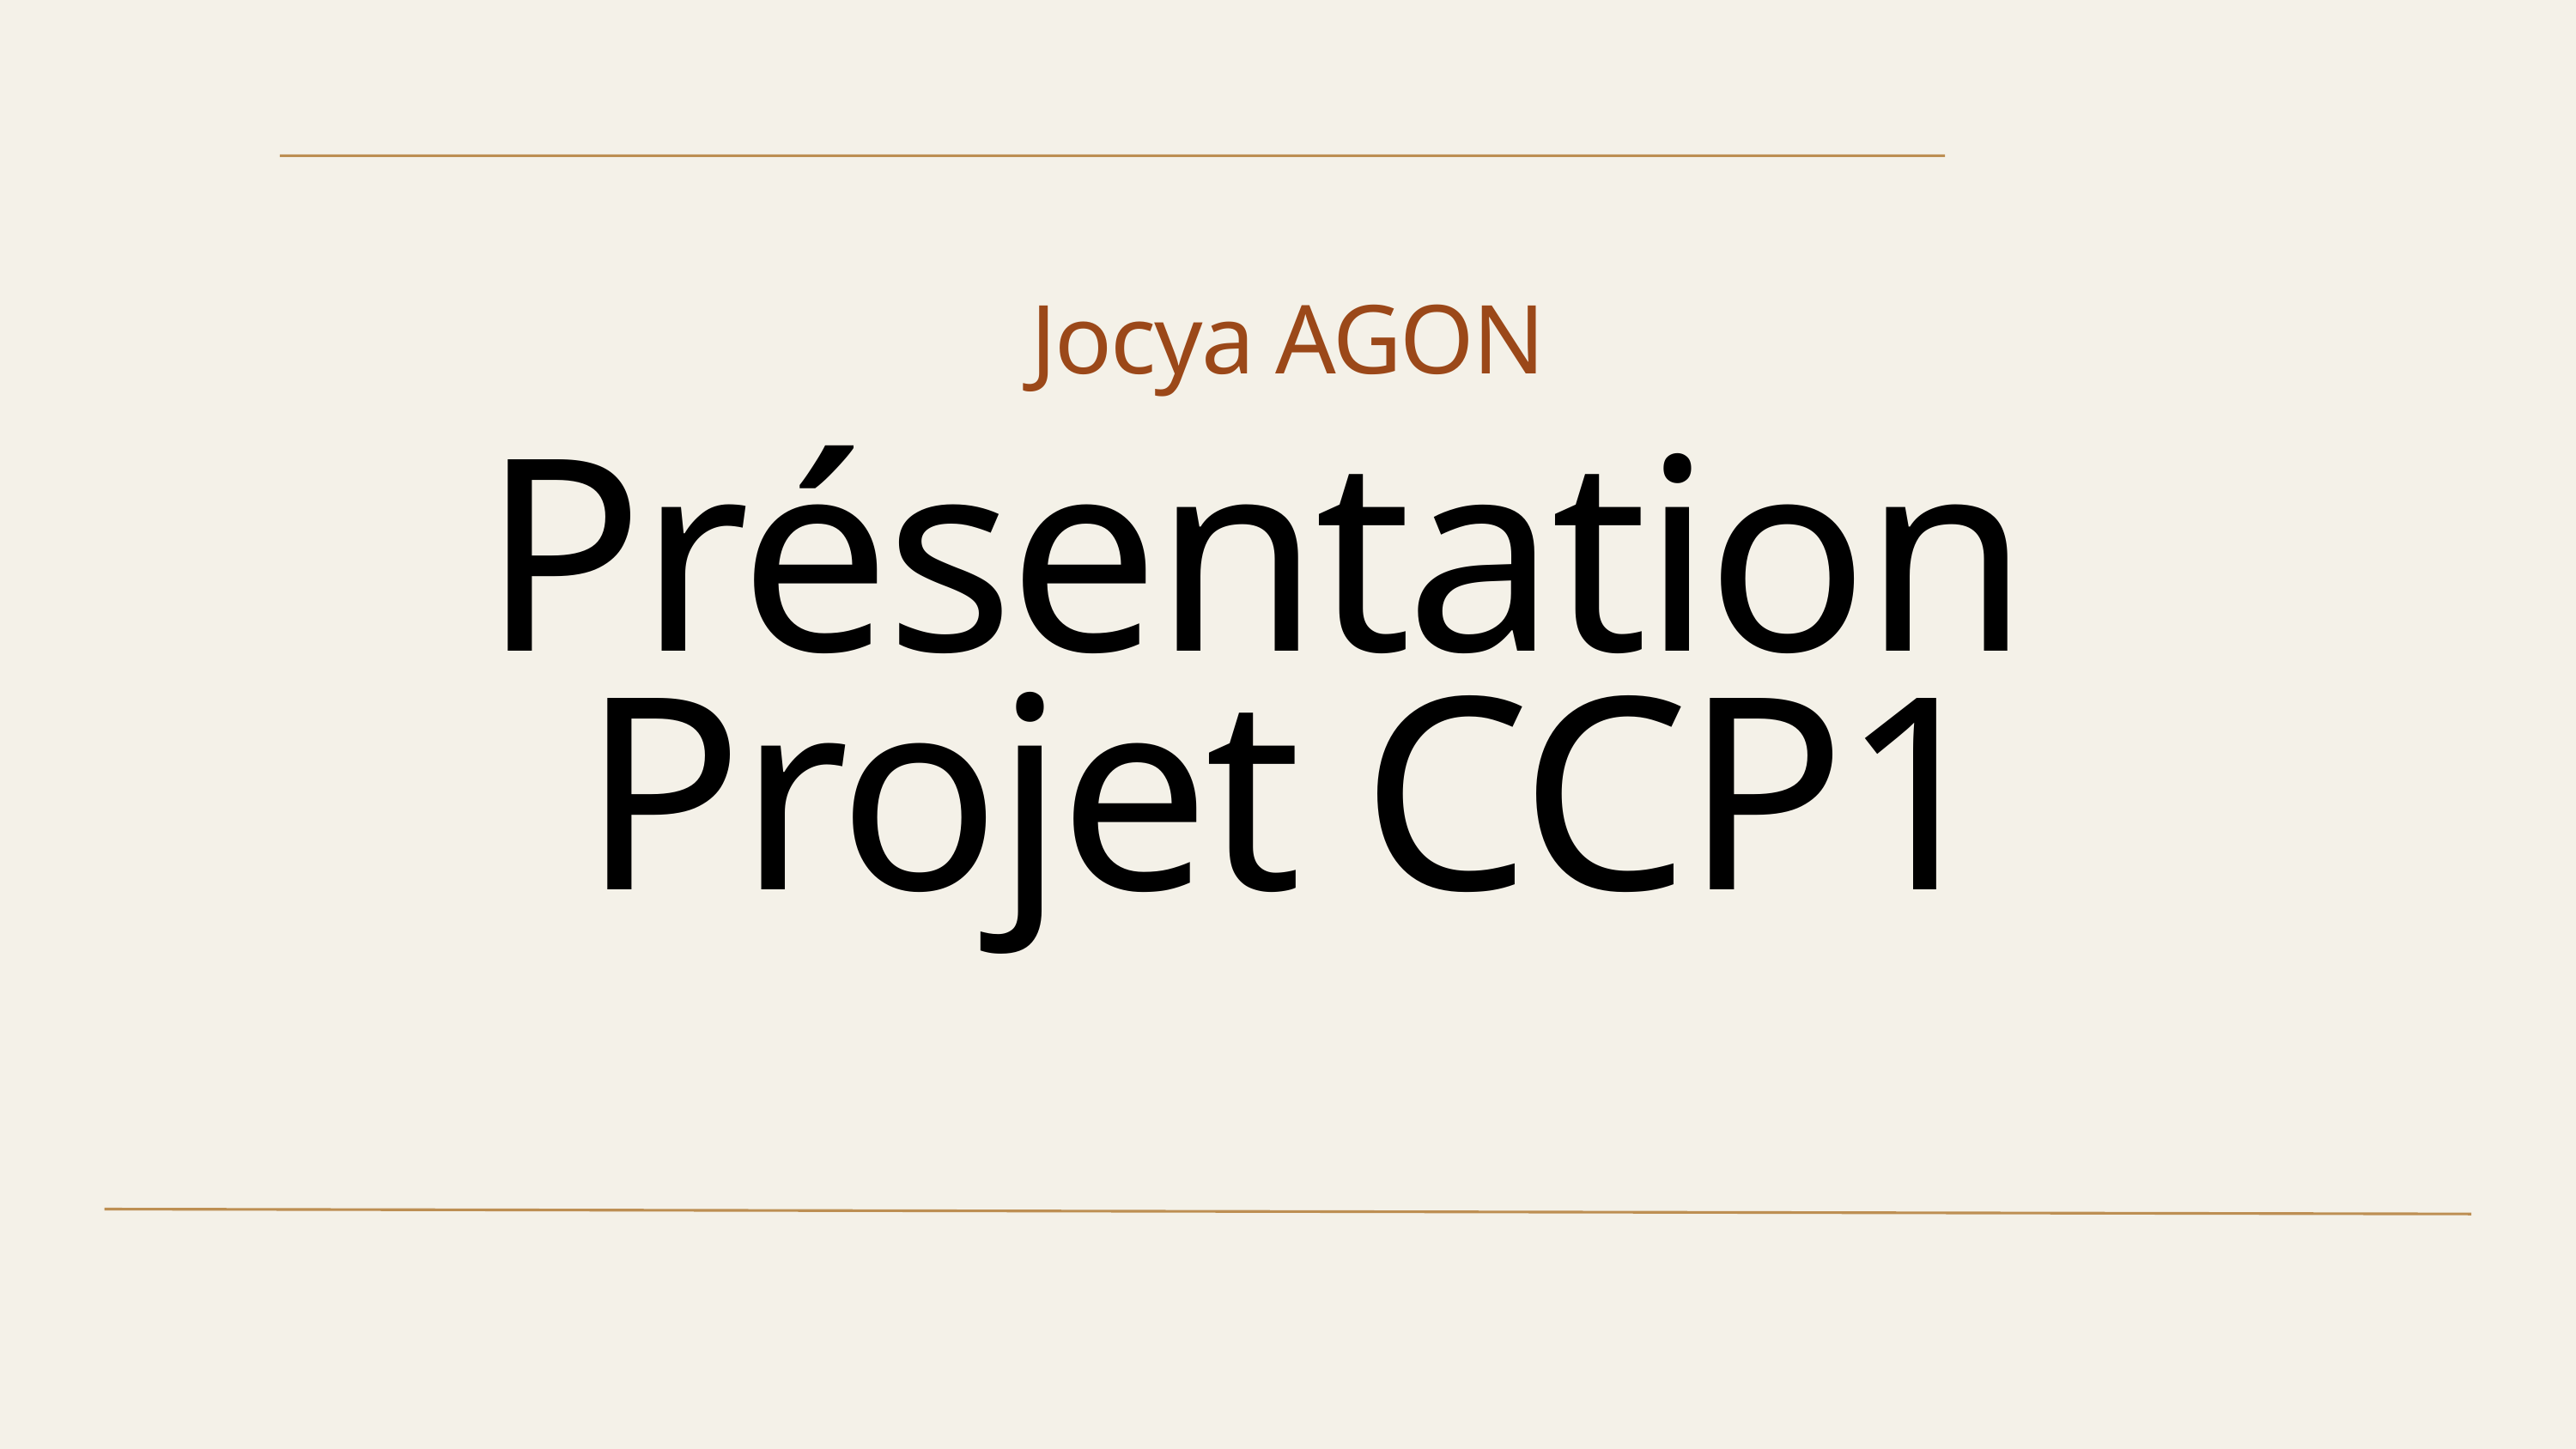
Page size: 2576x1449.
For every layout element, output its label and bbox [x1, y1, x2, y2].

text_box [279, 292, 2297, 978]
